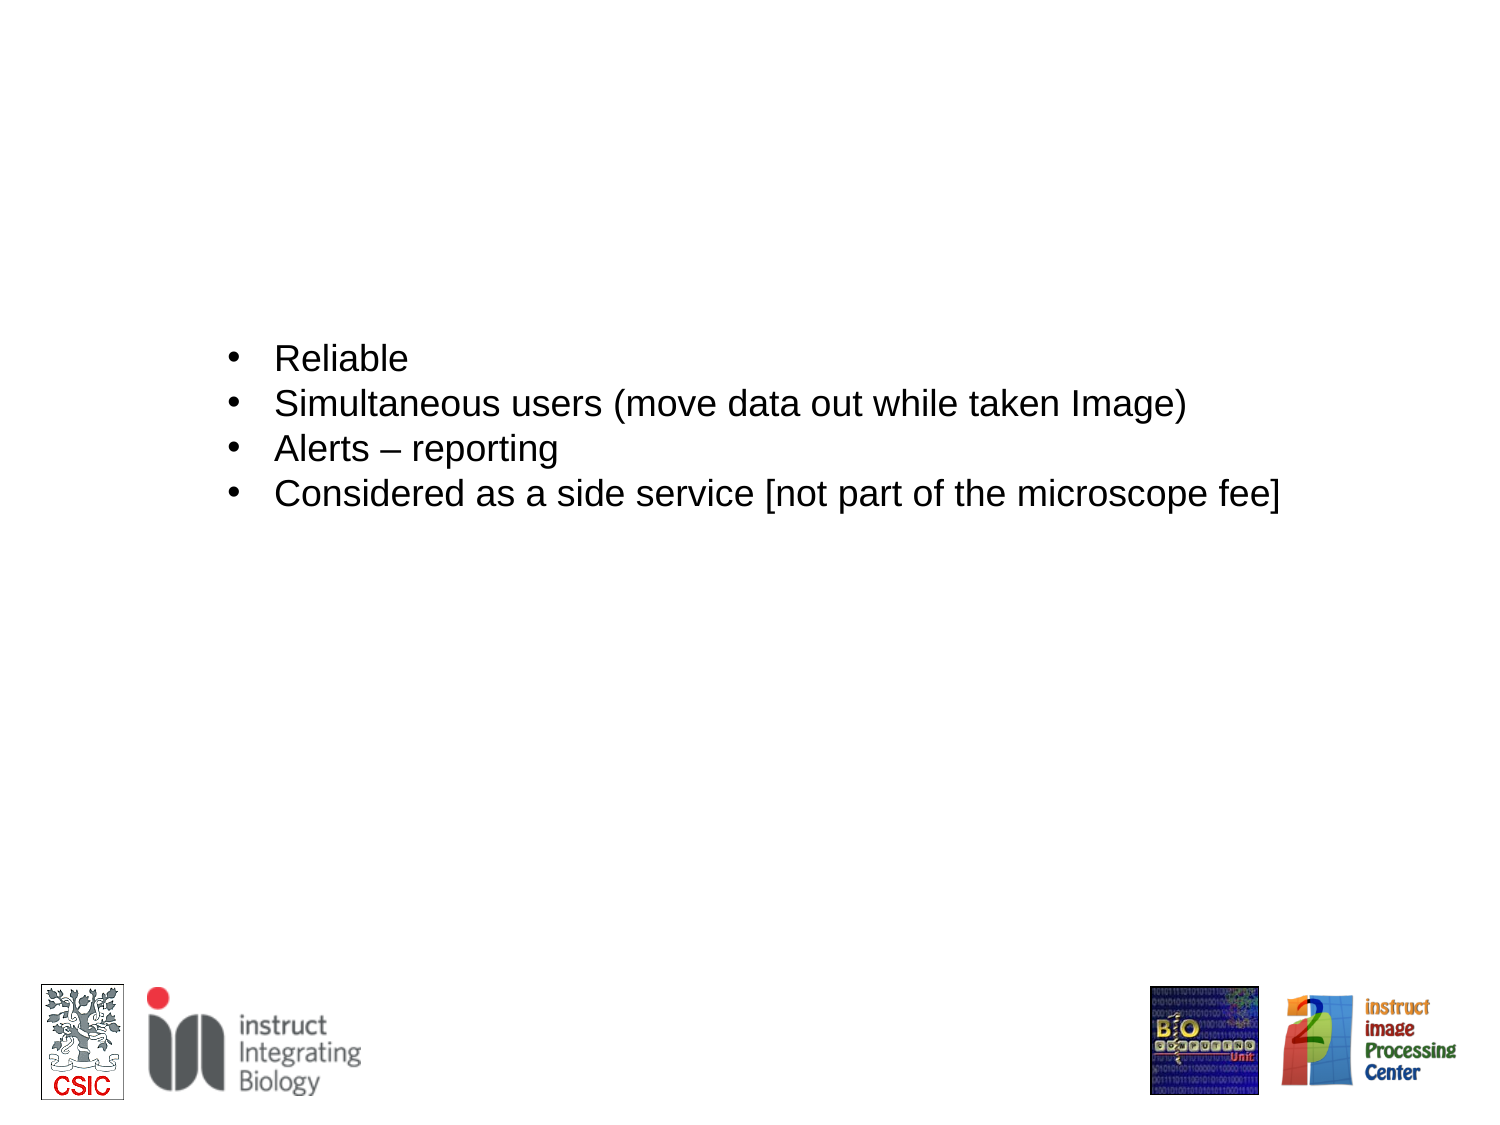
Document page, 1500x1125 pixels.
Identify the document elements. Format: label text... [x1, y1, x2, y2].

picture [1259, 987, 1471, 1093]
picture [147, 987, 361, 1096]
picture [1152, 988, 1258, 1094]
picture [41, 984, 124, 1100]
text_box Reliable Simultaneous users (move data out while taken Image) Alerts – reporting Considered as a side service [not part of the microscope fee] [212, 326, 1297, 521]
